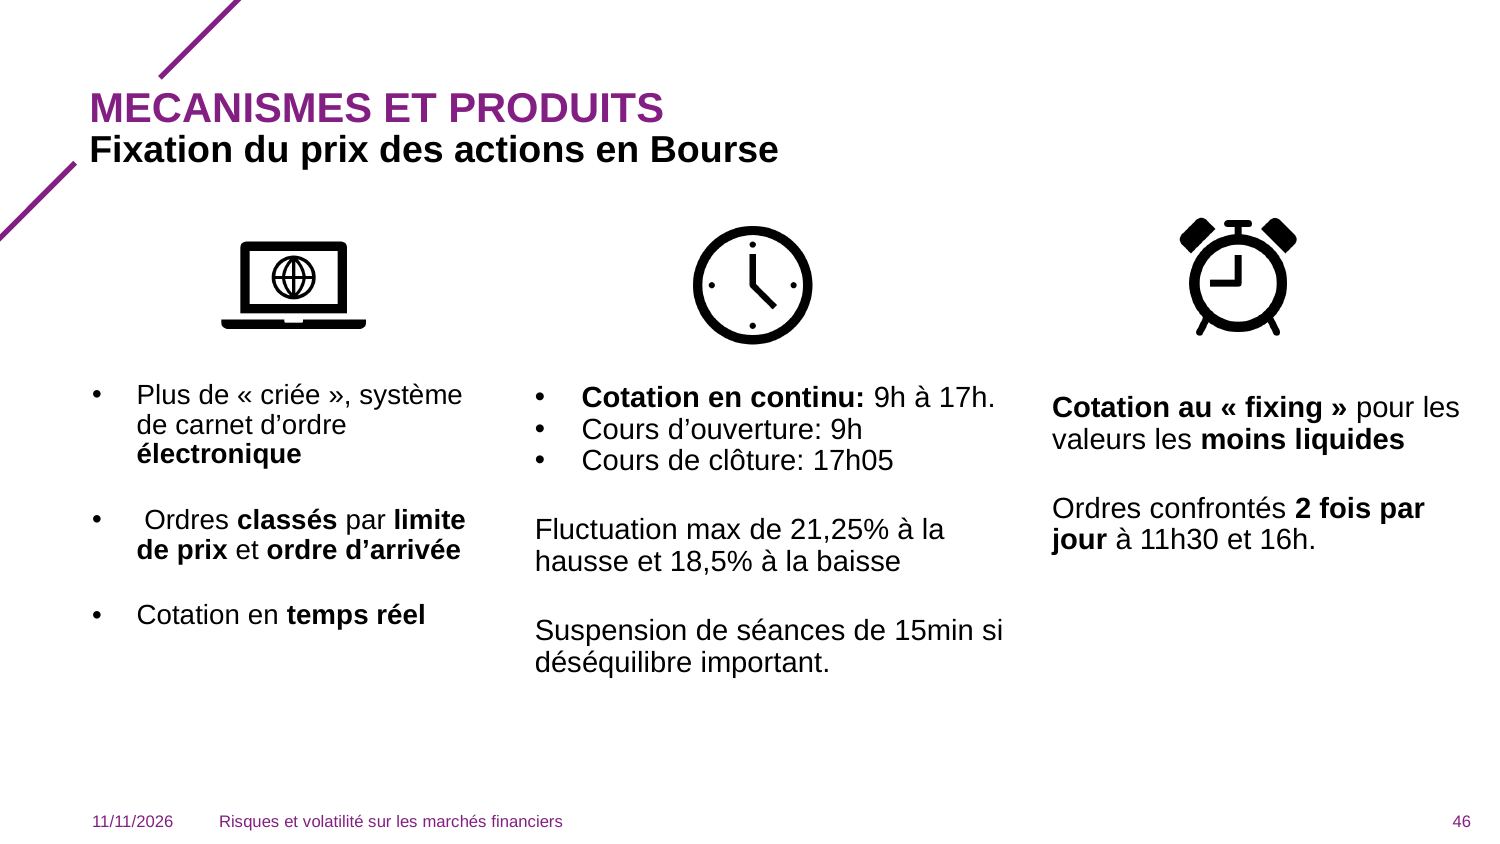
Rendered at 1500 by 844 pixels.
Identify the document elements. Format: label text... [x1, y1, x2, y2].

text_box Cotation en continu: 9h à 17h. Cours d’ouverture: 9h Cours de clôture: 17h05 Fluctuation max de 21,25% à la hausse et 18,5% à la baisse Suspension de séances de 15min si déséquilibre important. [519, 317, 1029, 744]
slide_number 46 [1387, 797, 1487, 844]
list Plus de « criée », système de carnet d’ordre électronique Ordres classés par limite de prix et ordre d’arrivée Cotation en temps réel [77, 372, 516, 640]
picture [677, 209, 828, 360]
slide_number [77, 797, 205, 844]
title MECANISMES et produits [74, 86, 1385, 132]
list Fixation du prix des actions en Bourse [74, 132, 1385, 220]
picture [218, 209, 369, 360]
picture [1154, 192, 1322, 361]
footer Risques et volatilité sur les marchés financiers [205, 797, 1385, 844]
text_box Cotation au « fixing » pour les valeurs les moins liquides Ordres confrontés 2 fois par jour à 11h30 et 16h. [1037, 372, 1476, 577]
